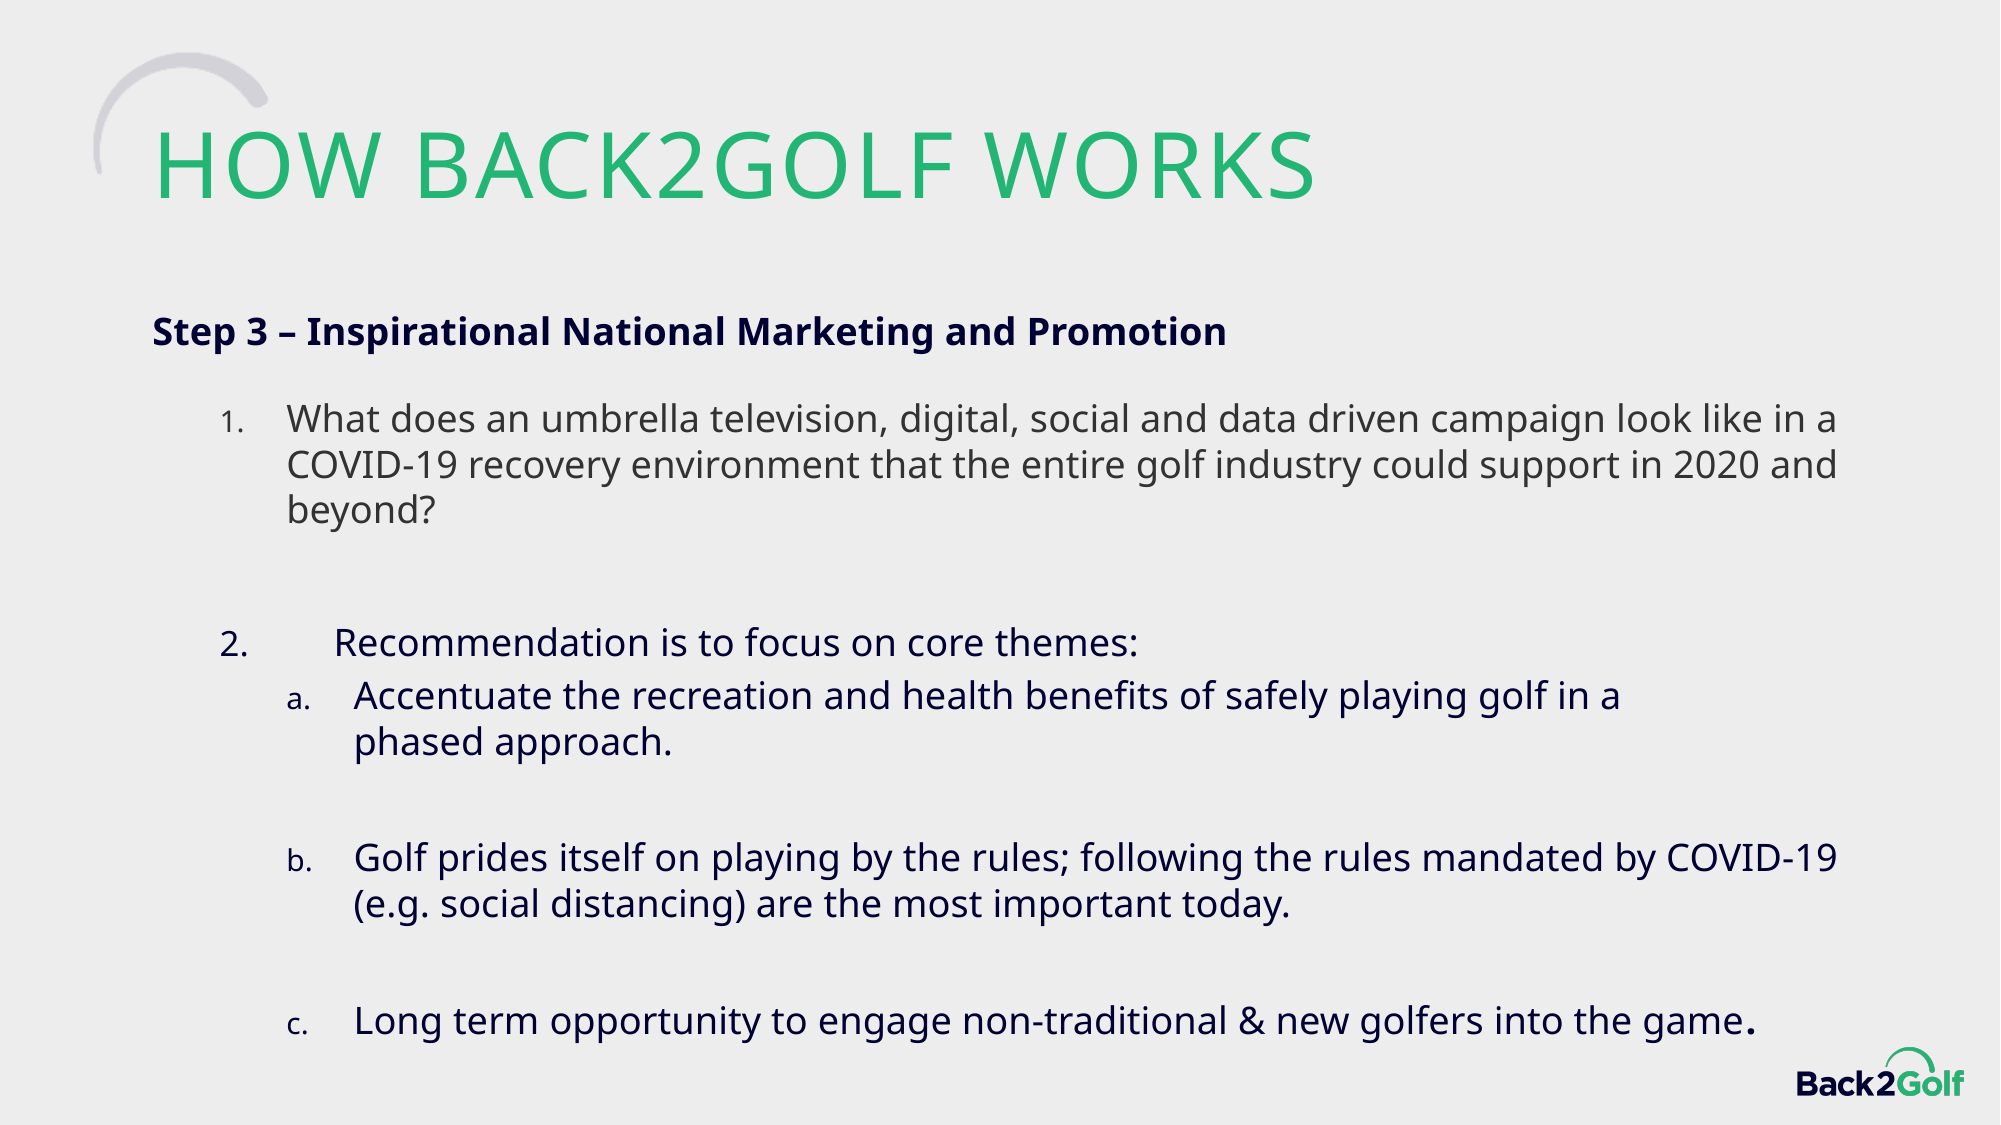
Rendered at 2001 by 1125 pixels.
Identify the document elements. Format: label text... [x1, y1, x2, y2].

title HOW BACK2GOLF WORKS [137, 59, 1863, 278]
list Step 3 – Inspirational National Marketing and Promotion What does an umbrella television, digital, social and data driven campaign look like in a COVID-19 recovery environment that the entire golf industry could support in 2020 and beyond? 2. Recommendation is to focus on core themes: Accentuate the recreation and health benefits of safely playing golf in a phased approach. Golf prides itself on playing by the rules; following the rules mandated by COVID-19 (e.g. social distancing) are the most important today. Long term opportunity to engage non-traditional & new golfers into the game. [137, 299, 1863, 1066]
picture [1796, 1047, 1965, 1096]
